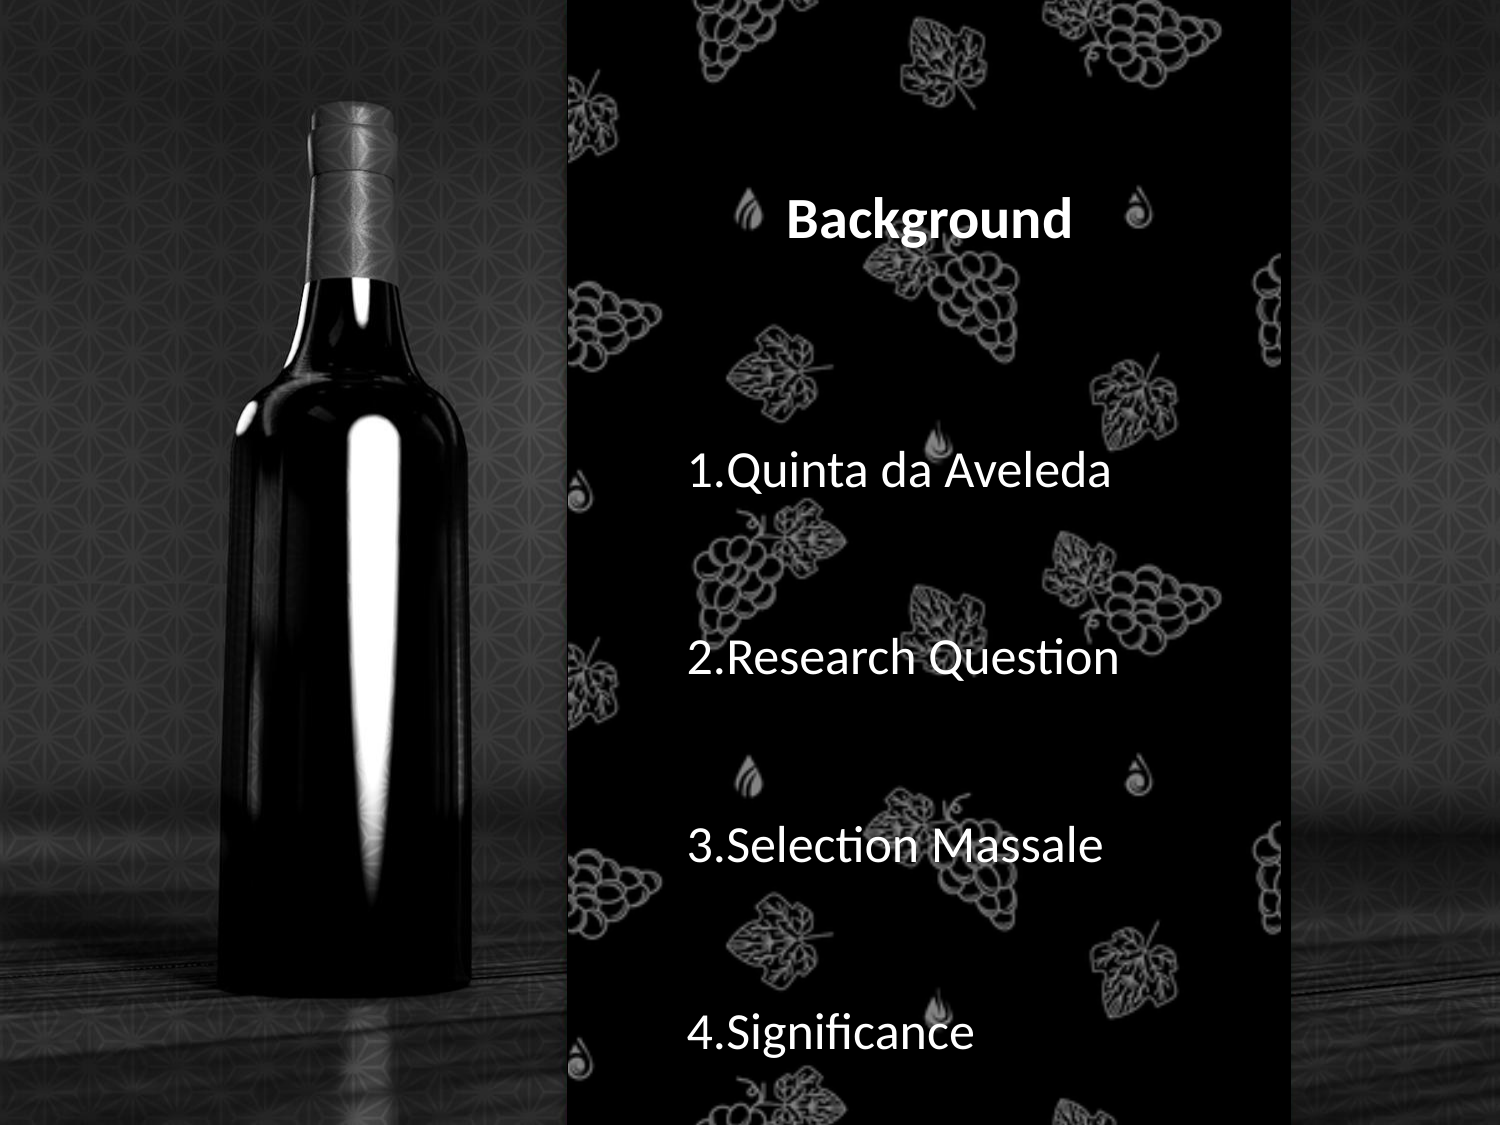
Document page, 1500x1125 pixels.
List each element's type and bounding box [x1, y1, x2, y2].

picture [1291, 0, 1500, 1125]
text_box [711, 101, 1149, 310]
text_box [567, 0, 1291, 1125]
picture [0, 0, 567, 1125]
